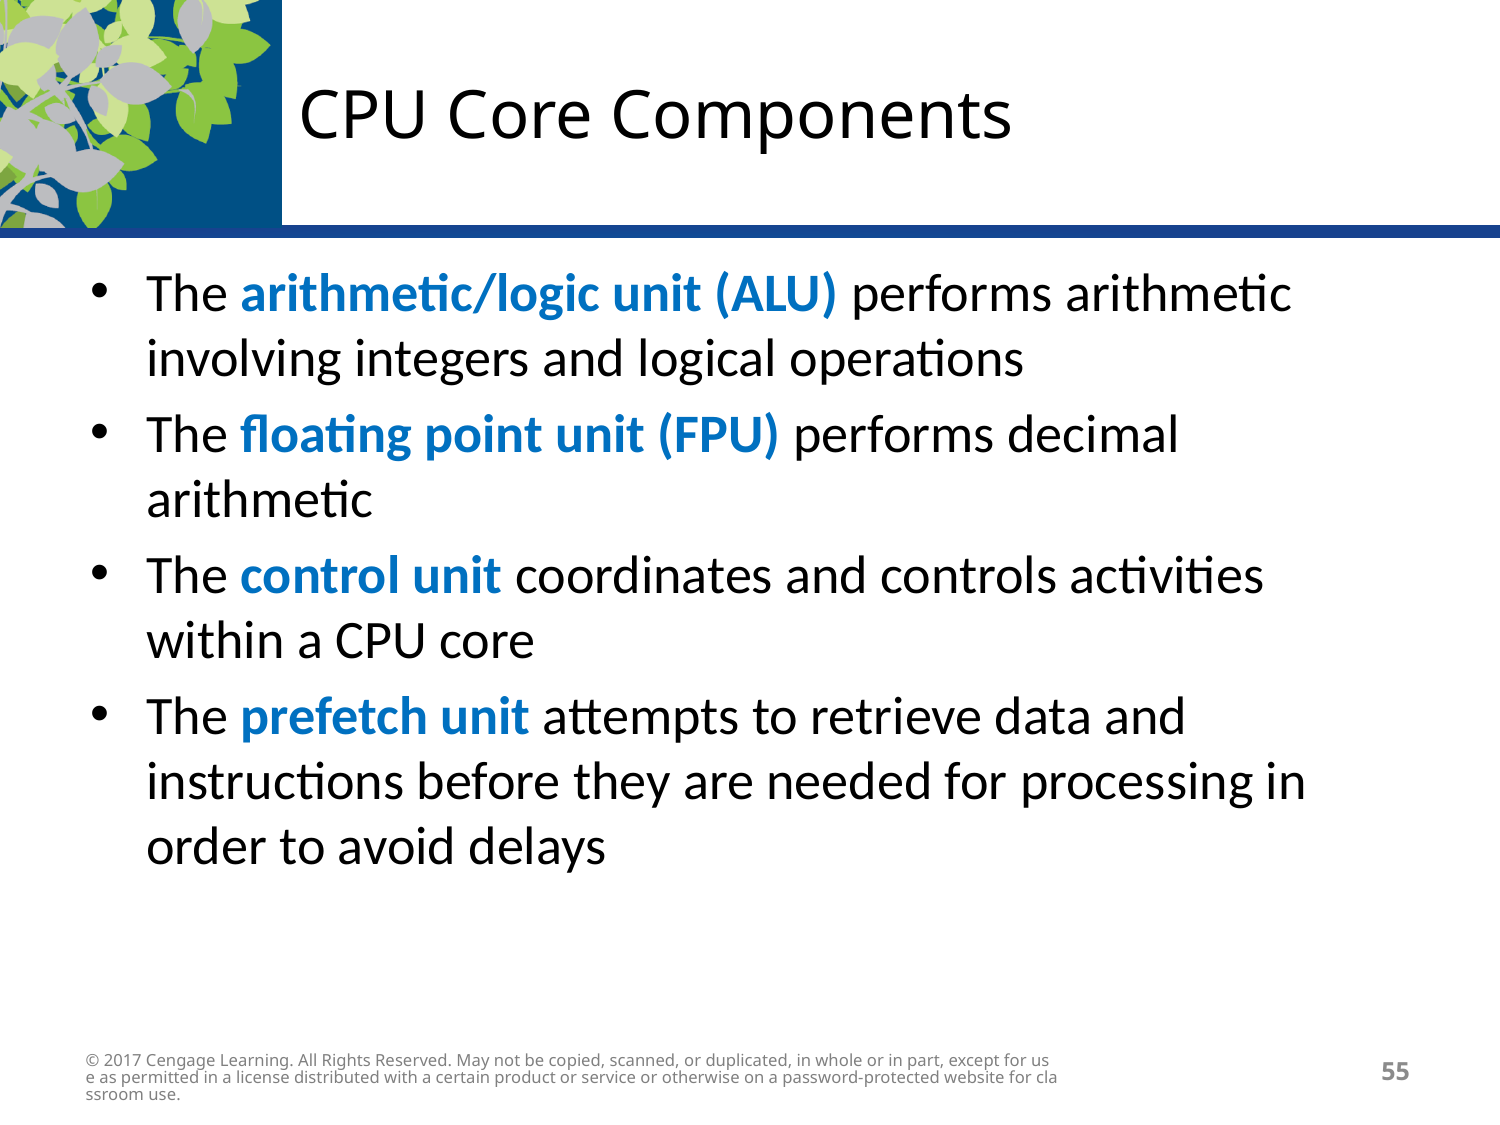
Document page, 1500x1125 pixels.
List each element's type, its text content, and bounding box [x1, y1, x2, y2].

picture [0, 0, 1500, 238]
list The arithmetic/logic unit (ALU) performs arithmetic involving integers and logical operations The floating point unit (FPU) performs decimal arithmetic The control unit coordinates and controls activities within a CPU core The prefetch unit attempts to retrieve data and instructions before they are needed for processing in order to avoid delays [74, 249, 1426, 1006]
footer © 2017 Cengage Learning. All Rights Reserved. May not be copied, scanned, or duplicated, in whole or in part, except for use as permitted in a license distributed with a certain product or service or otherwise on a password-protected website for classroom use. [70, 1042, 1074, 1103]
title CPU Core Components [283, 44, 1483, 179]
slide_number 55 [1074, 1042, 1425, 1103]
